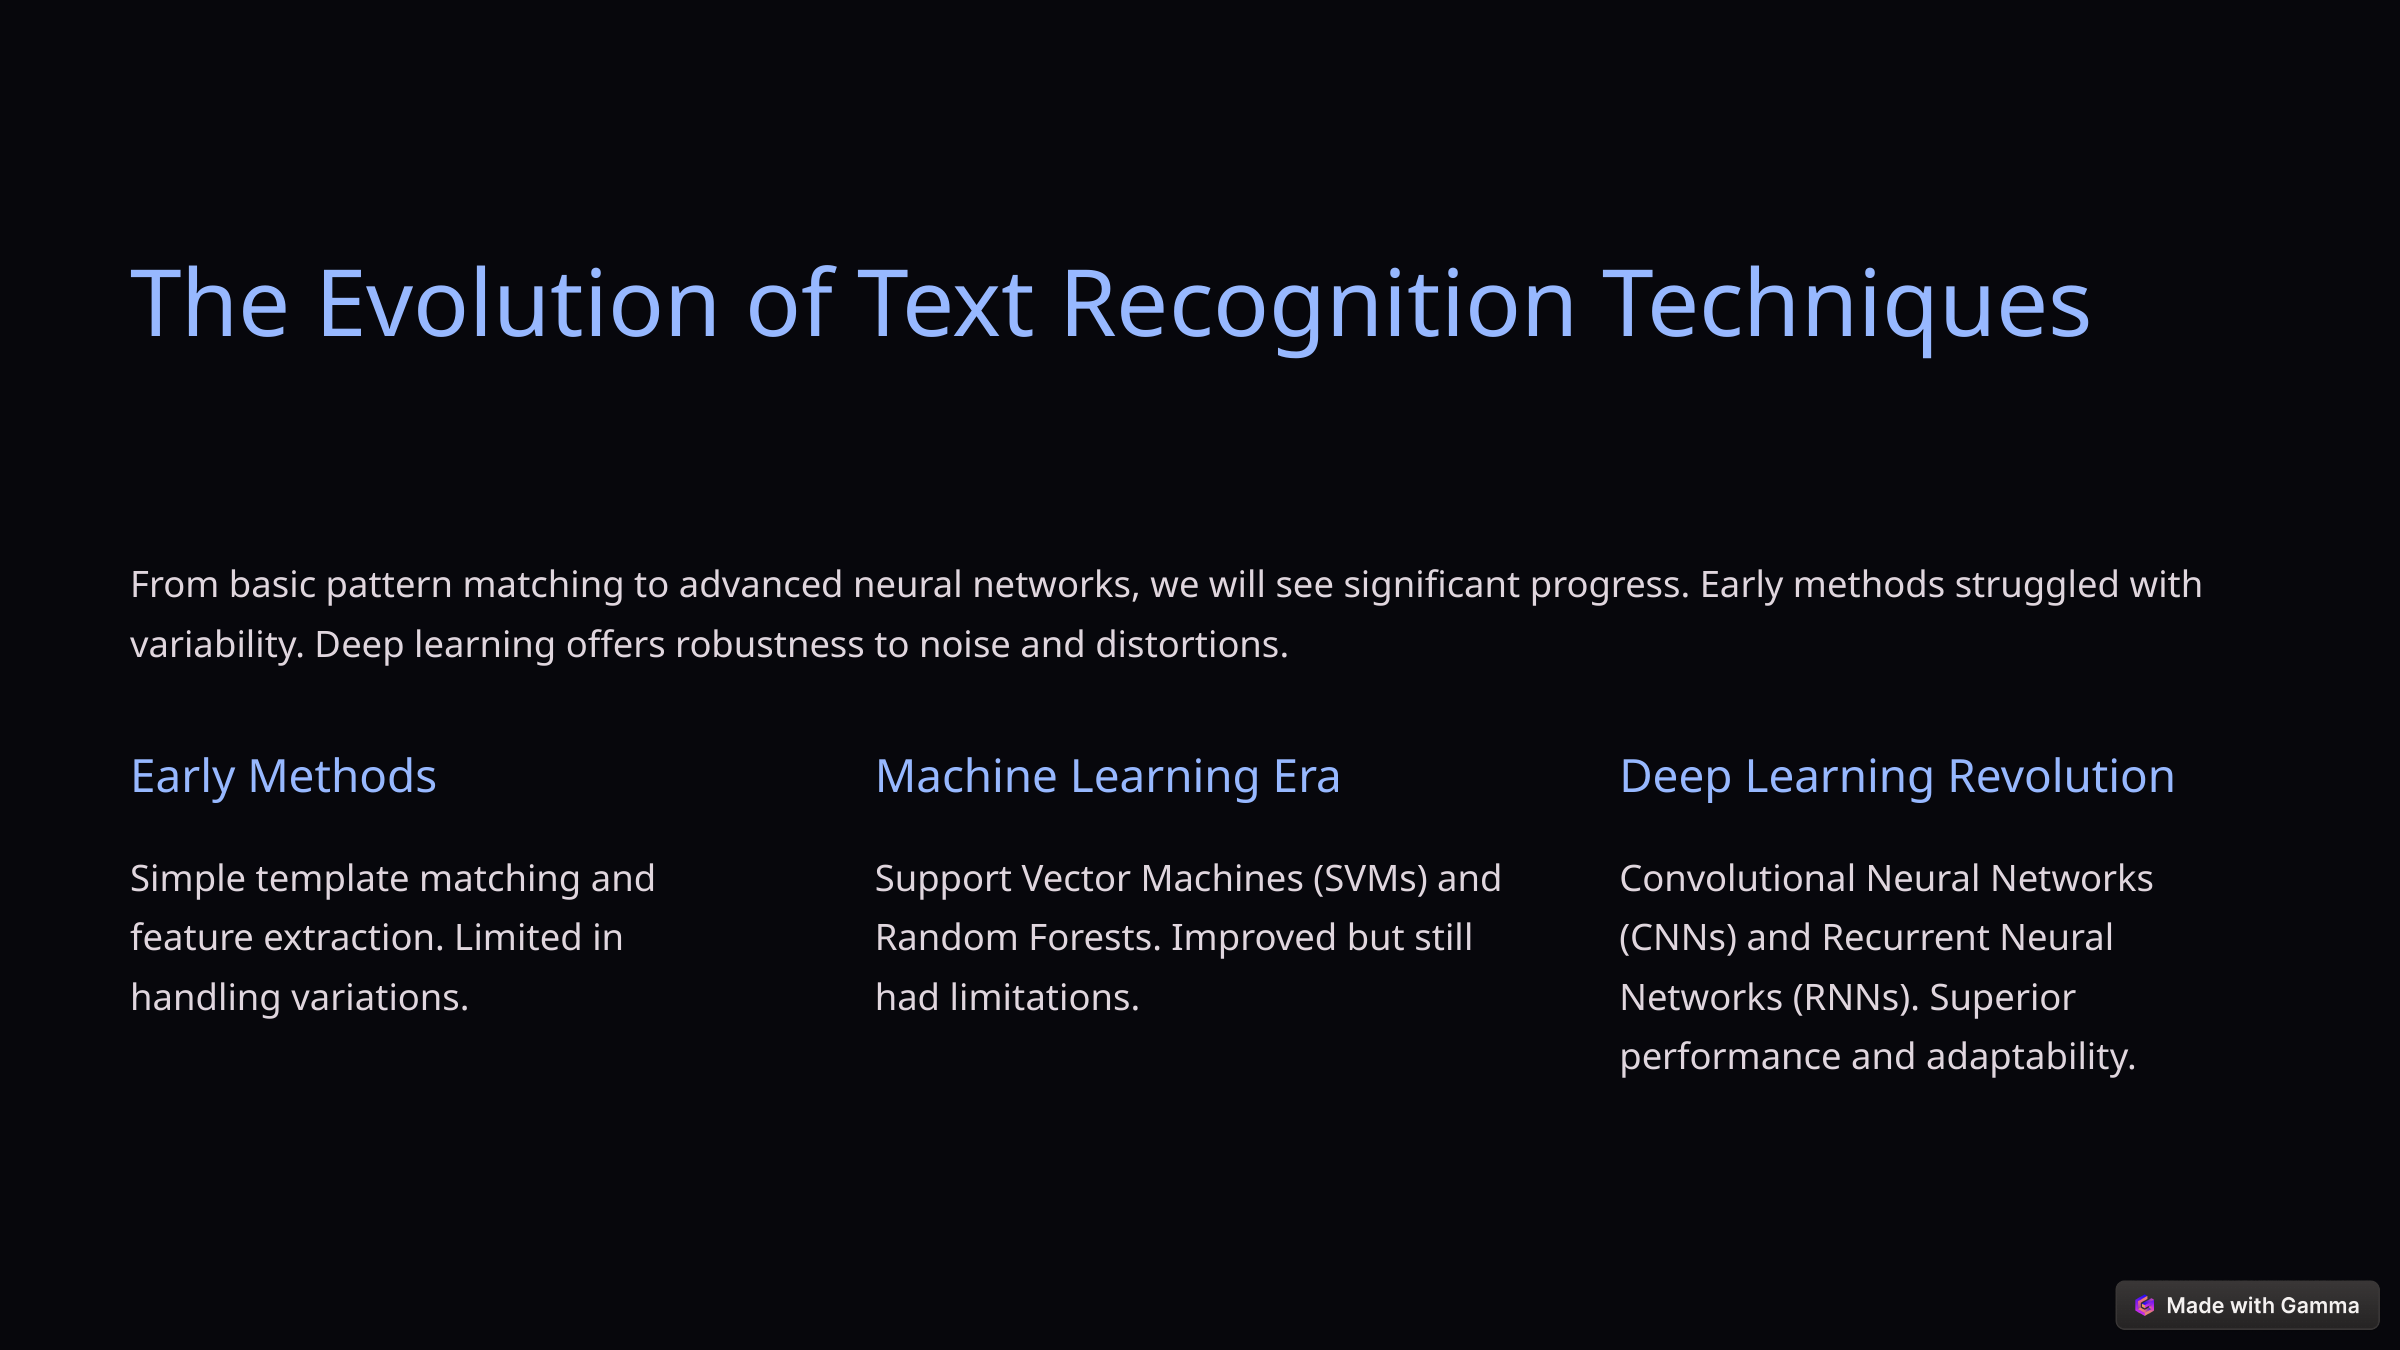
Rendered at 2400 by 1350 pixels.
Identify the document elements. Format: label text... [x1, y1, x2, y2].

text_box Early Methods [130, 743, 596, 803]
text_box Simple template matching and feature extraction. Limited in handling variations. [130, 839, 783, 1018]
text_box Support Vector Machines (SVMs) and Random Forests. Improved but still had limitations. [874, 839, 1528, 1018]
text_box Machine Learning Era [874, 743, 1378, 803]
text_box The Evolution of Text Recognition Techniques [130, 238, 2270, 472]
text_box From basic pattern matching to advanced neural networks, we will see significant progress. Early methods struggled with variability. Deep learning offers robustness to noise and distortions. [130, 545, 2270, 665]
text_box Convolutional Neural Networks (CNNs) and Recurrent Neural Networks (RNNs). Superior performance and adaptability. [1619, 839, 2272, 1078]
picture [2106, 1271, 2389, 1339]
text_box Deep Learning Revolution [1619, 743, 2231, 803]
